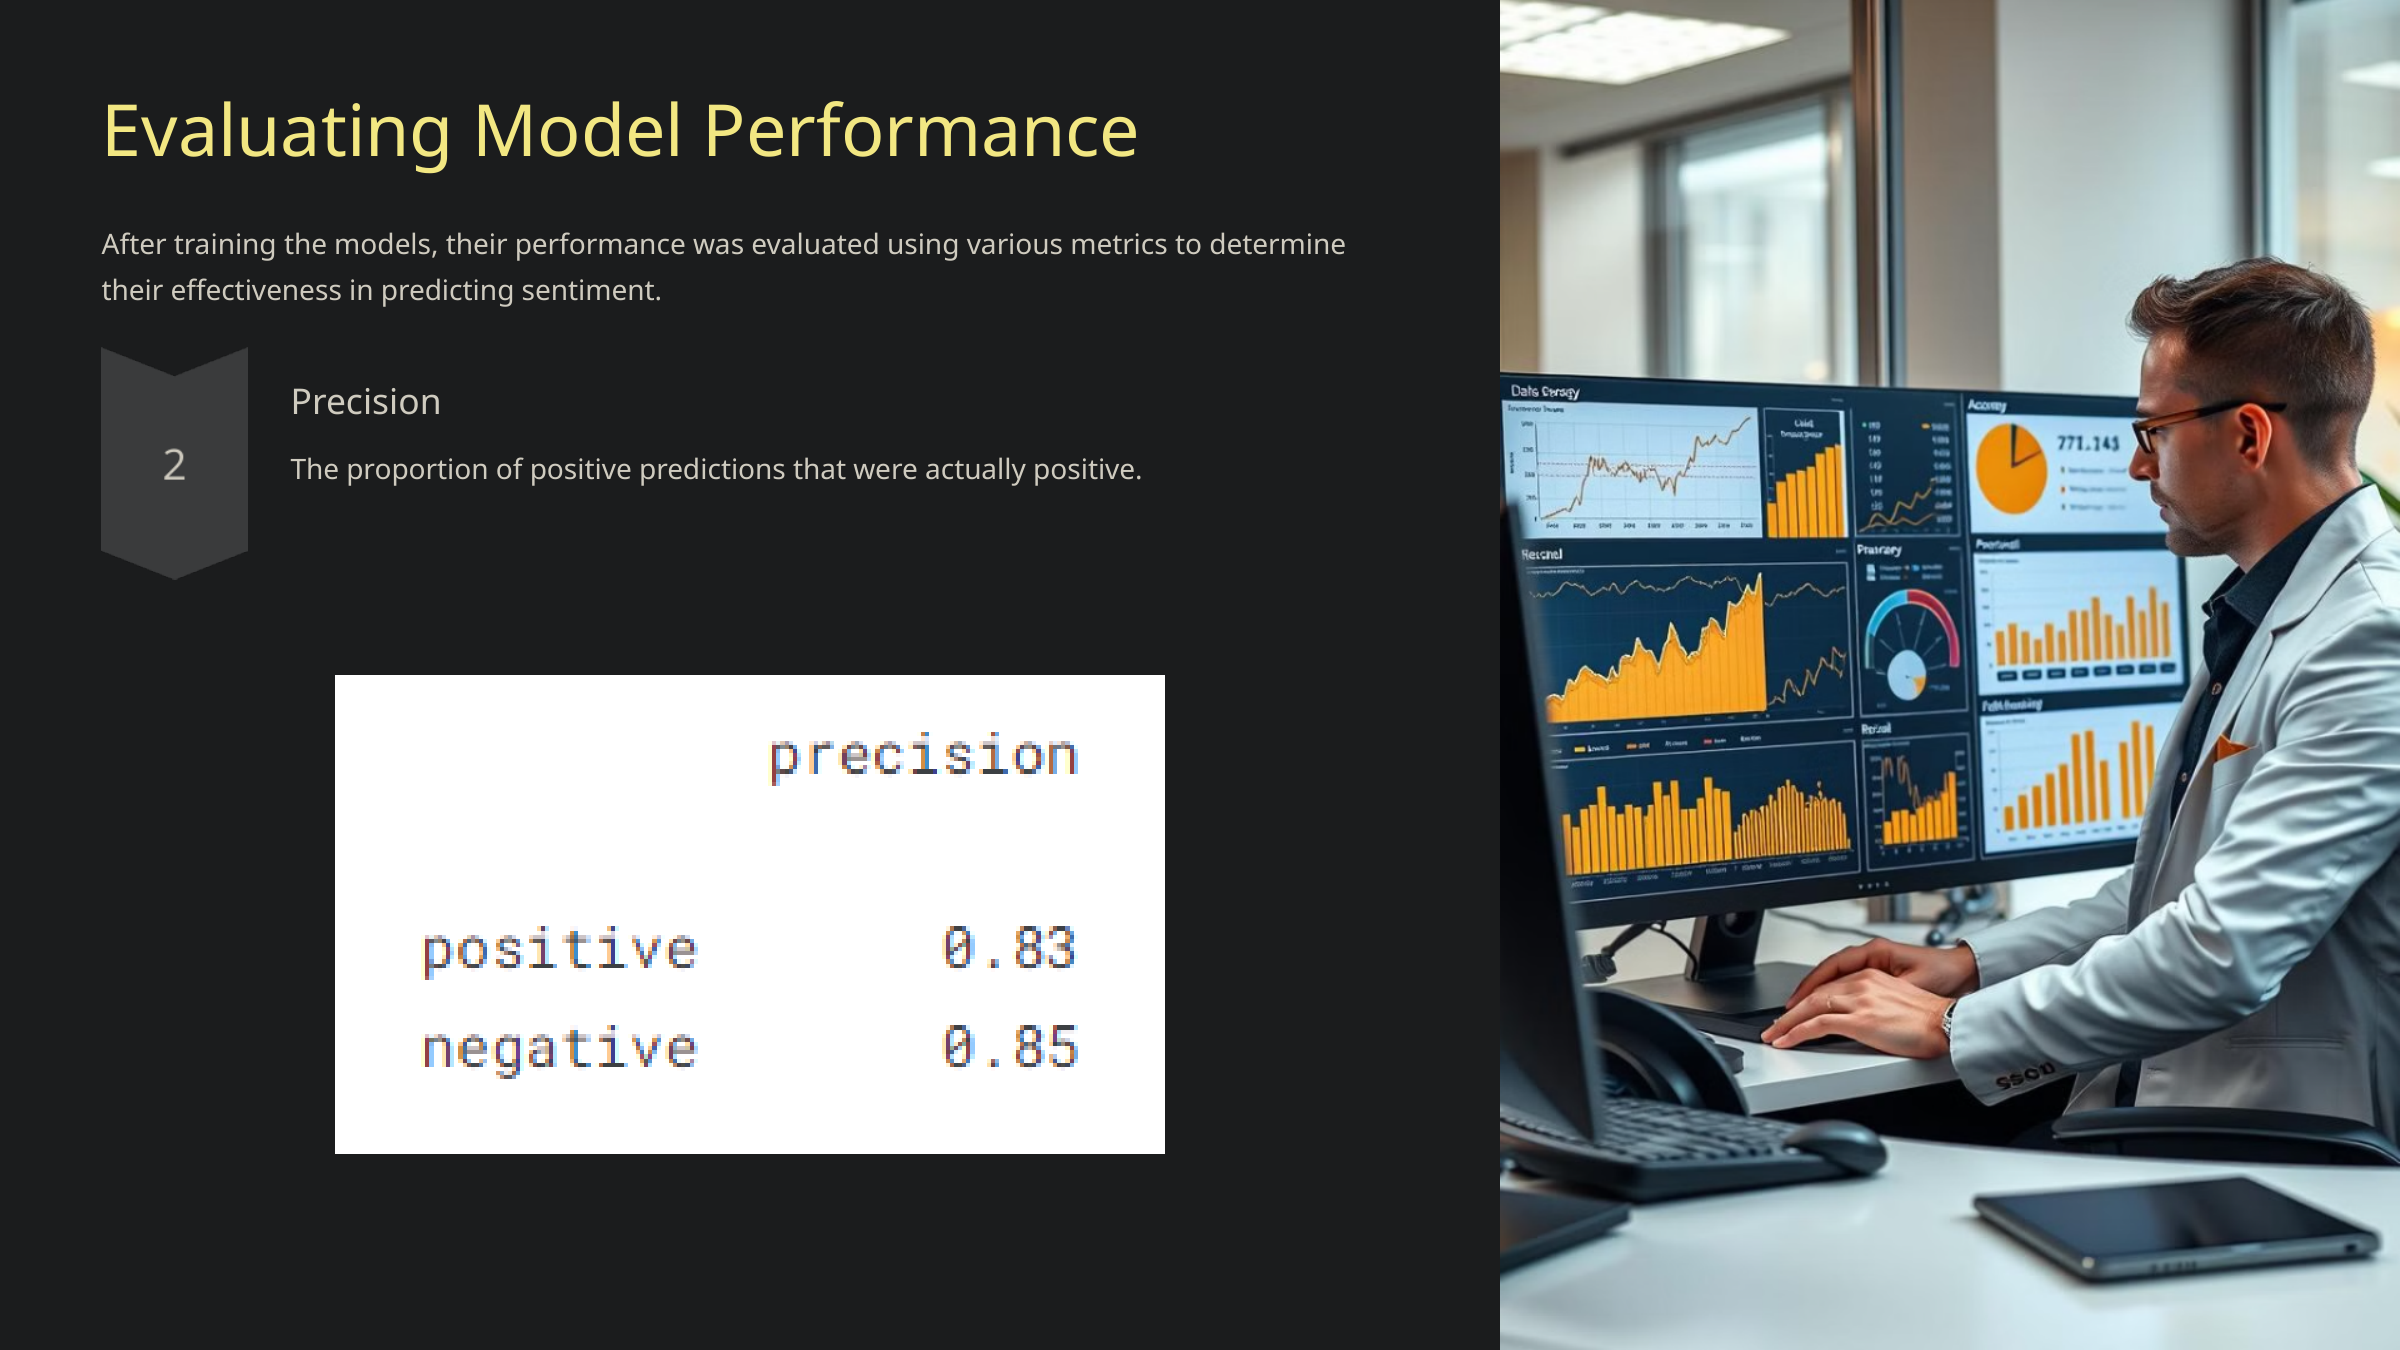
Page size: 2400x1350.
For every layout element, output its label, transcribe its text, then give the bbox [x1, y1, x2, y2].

picture [335, 675, 1165, 1154]
picture [101, 347, 248, 581]
picture [1499, 0, 2400, 1350]
text_box The proportion of positive predictions that were actually positive. [290, 439, 1399, 486]
text_box After training the models, their performance was evaluated using various metrics to determine their effectiveness in predicting sentiment. [101, 214, 1399, 308]
text_box Precision [290, 376, 654, 422]
text_box Evaluating Model Performance [101, 79, 1188, 171]
